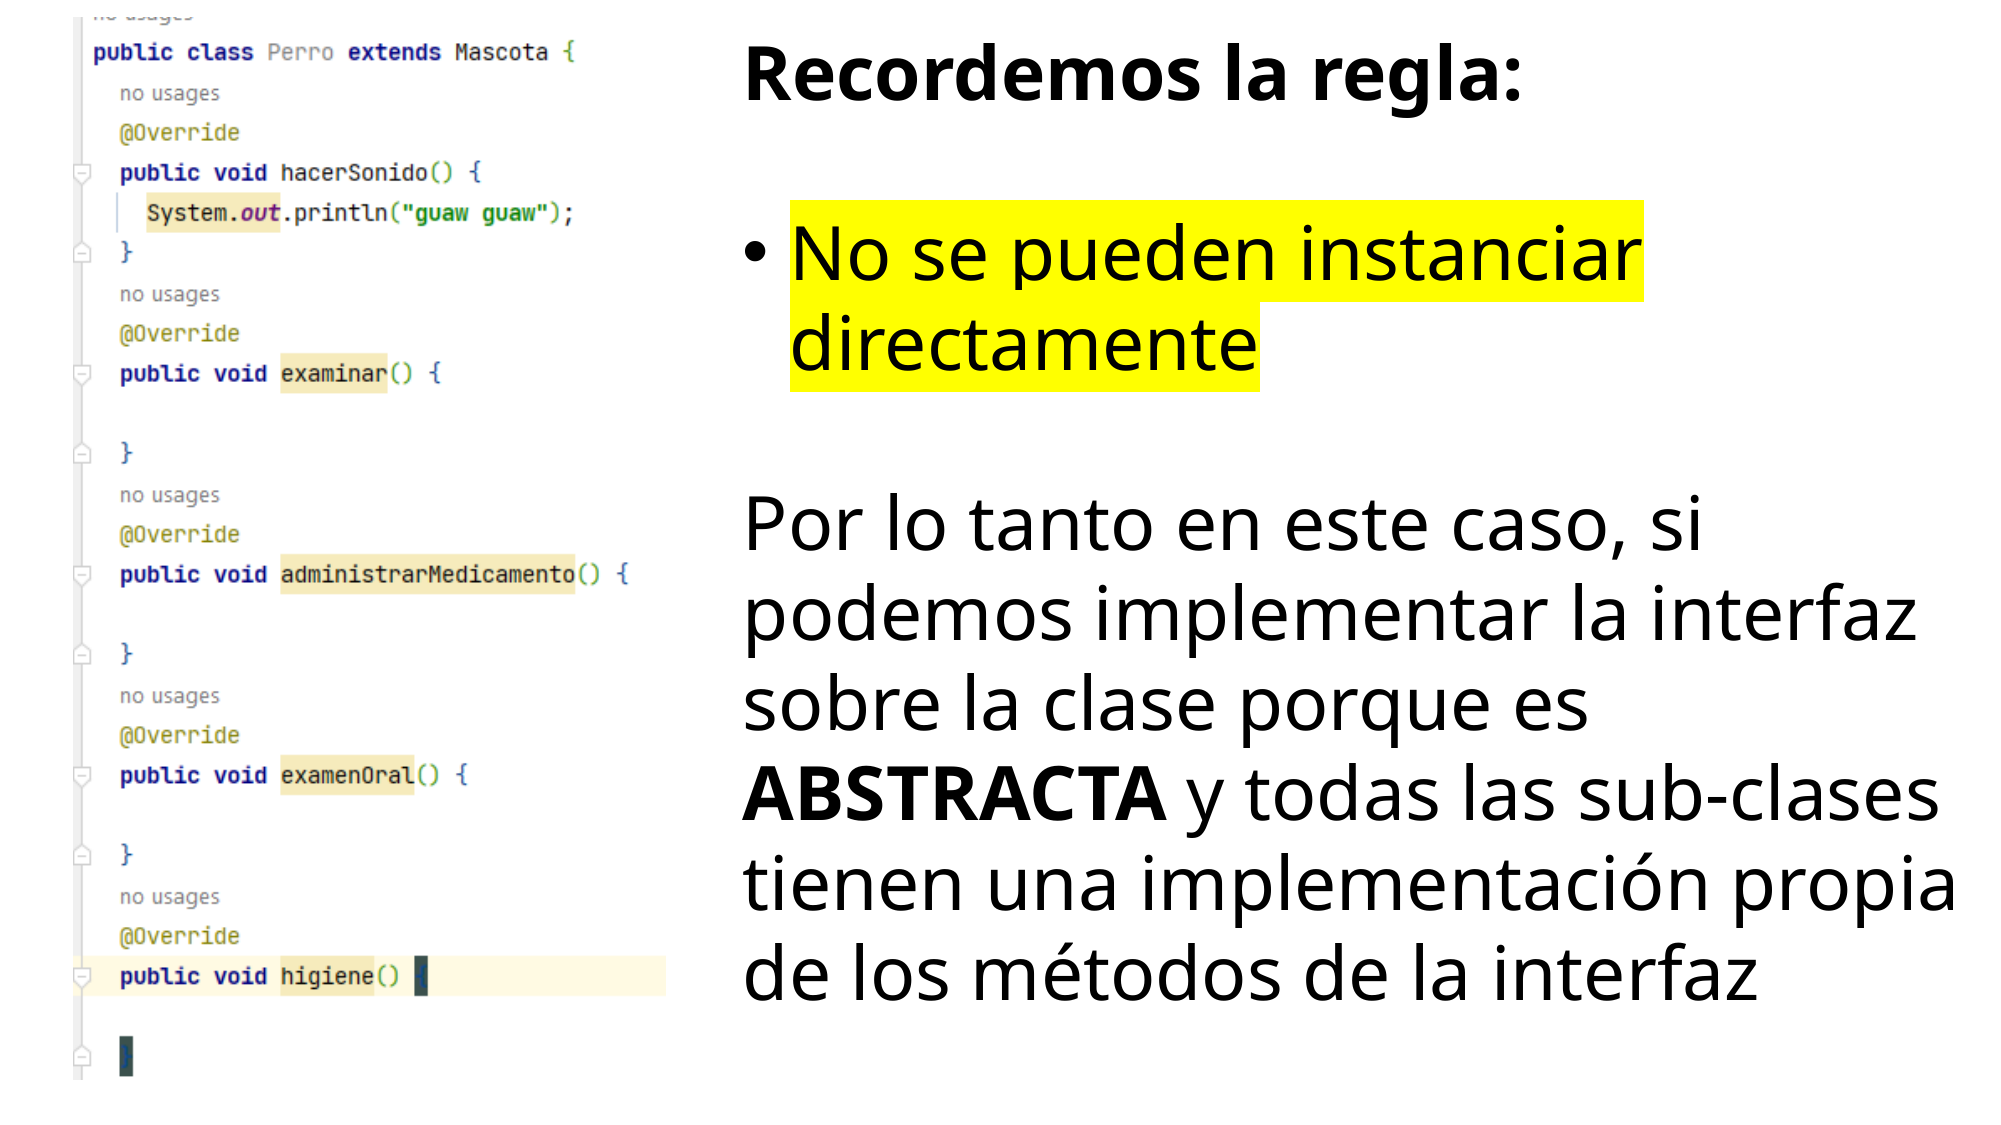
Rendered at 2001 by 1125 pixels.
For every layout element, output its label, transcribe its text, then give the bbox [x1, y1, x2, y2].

picture [72, 17, 666, 1080]
text_box Recordemos la regla: No se pueden instanciar directamente Por lo tanto en este caso, si podemos implementar la interfaz sobre la clase porque es ABSTRACTA y todas las sub-clases tienen una implementación propia de los métodos de la interfaz [728, 17, 2000, 1023]
